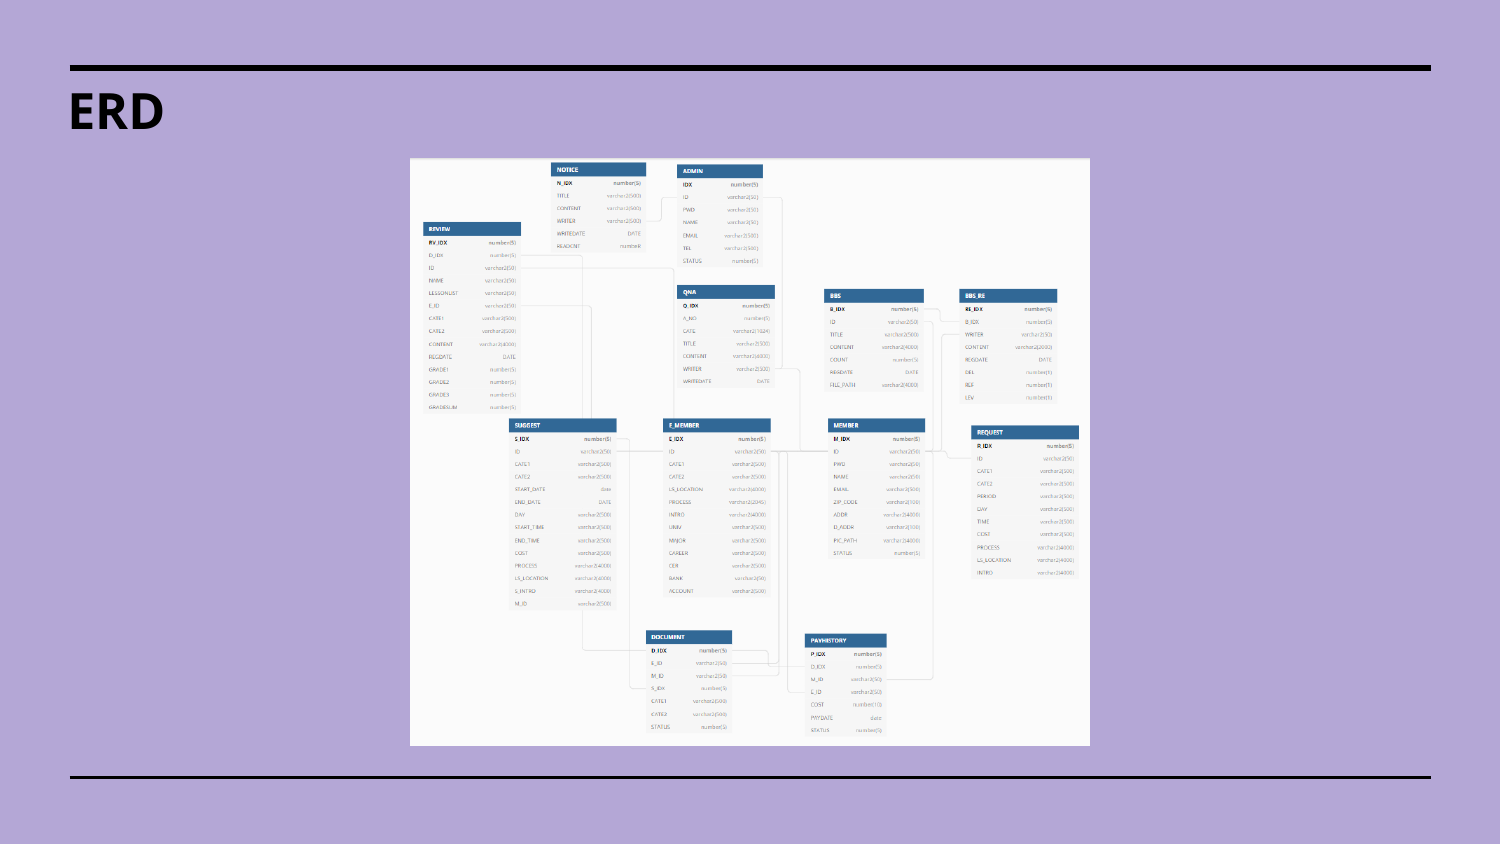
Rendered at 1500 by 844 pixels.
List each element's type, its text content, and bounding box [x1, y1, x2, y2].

text_box ERD [52, 47, 513, 172]
picture [410, 158, 1090, 746]
